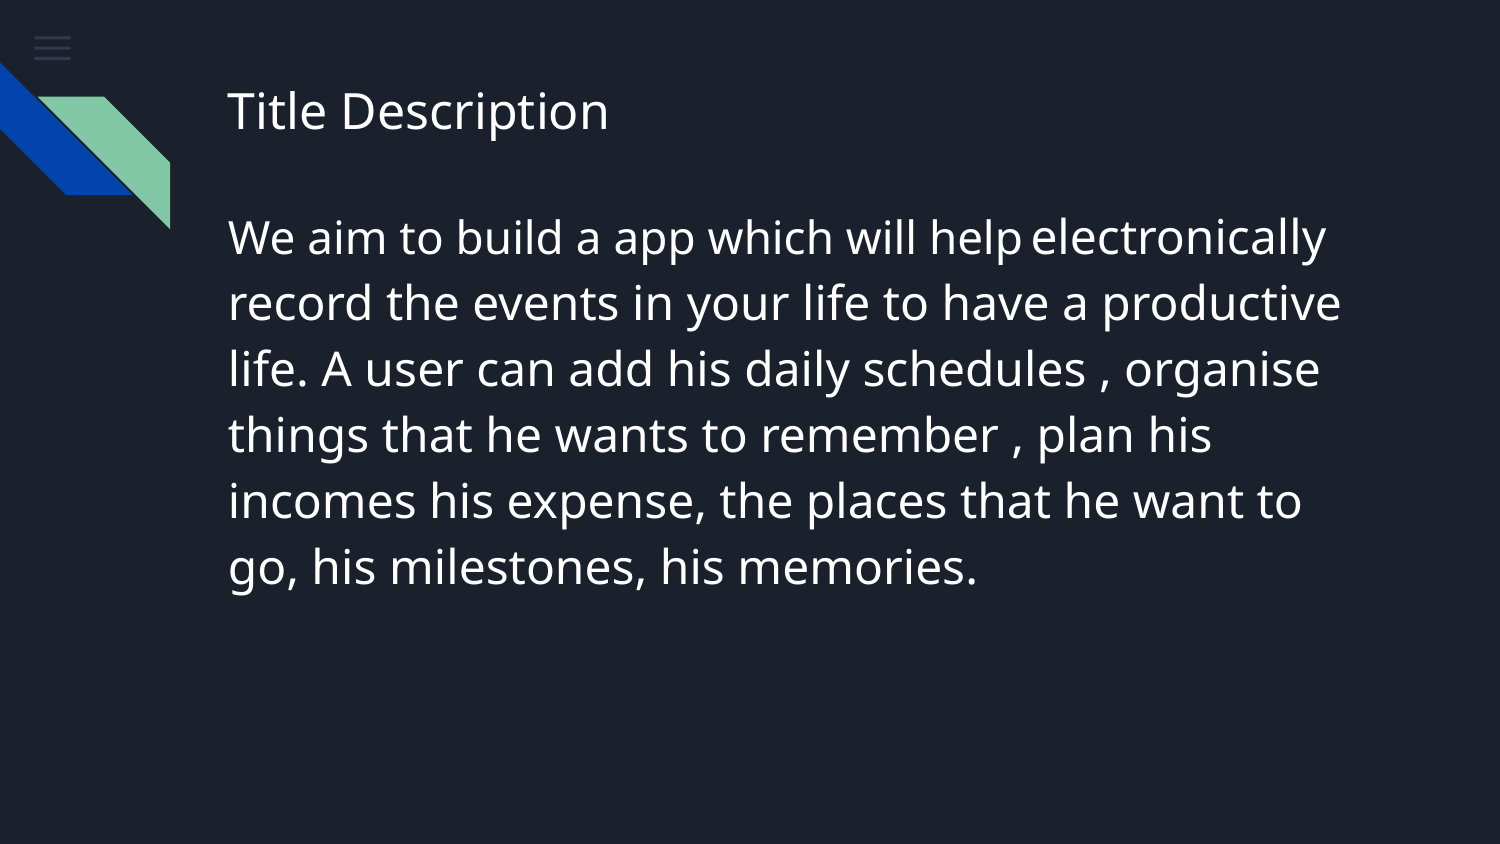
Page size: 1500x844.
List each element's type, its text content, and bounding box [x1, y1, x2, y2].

title Title Description [212, 64, 1368, 183]
list We aim to build a app which will help electronically record the events in your life to have a productive life. A user can add his daily schedules , organise things that he wants to remember , plan his incomes his expense, the places that he want to go, his milestones, his memories. [212, 183, 1368, 661]
